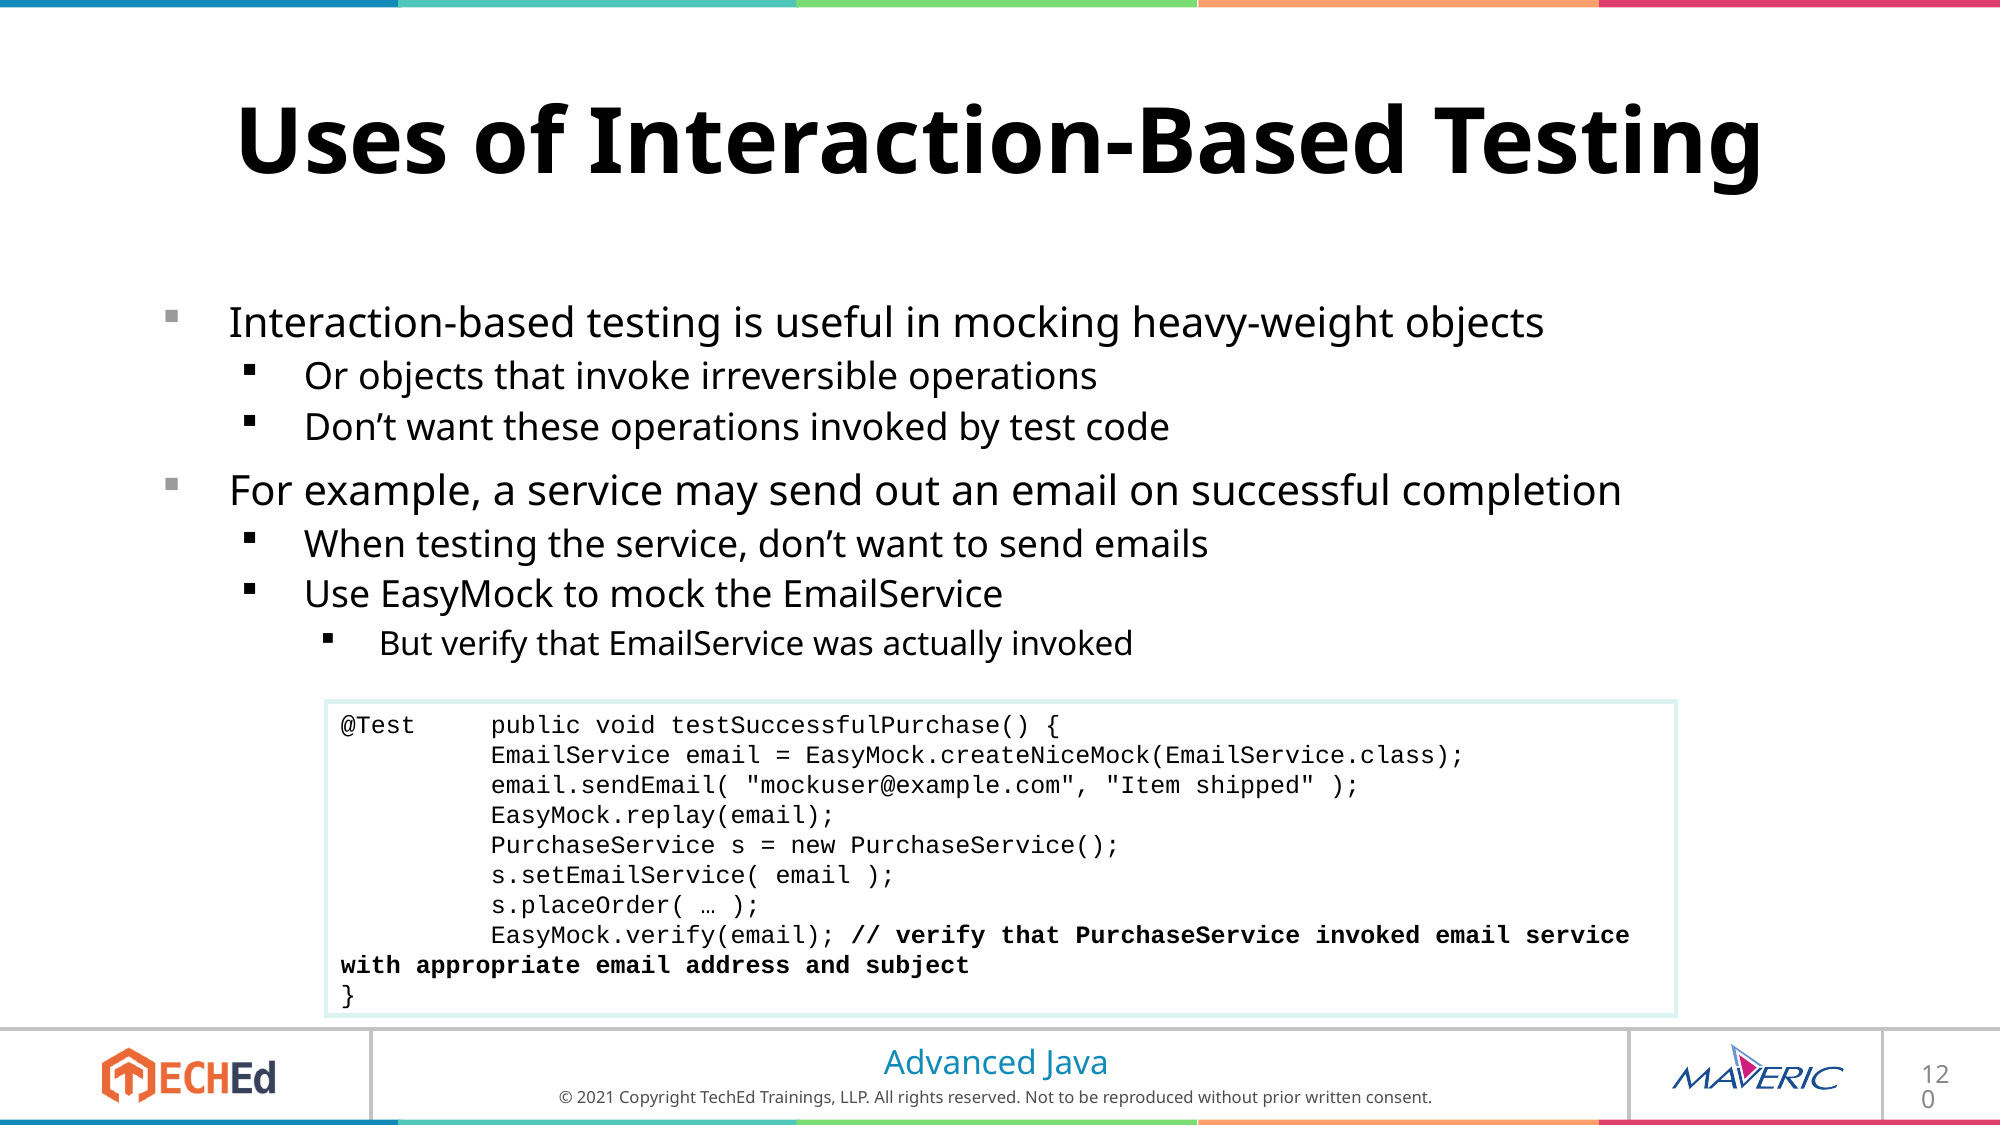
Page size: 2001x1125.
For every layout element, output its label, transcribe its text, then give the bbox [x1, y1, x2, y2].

list Interaction-based testing is useful in mocking heavy-weight objects Or objects that invoke irreversible operations Don’t want these operations invoked by test code For example, a service may send out an email on successful completion When testing the service, don’t want to send emails Use EasyMock to mock the EmailService But verify that EmailService was actually invoked [138, 294, 1864, 965]
picture [1662, 1018, 1852, 1119]
title Uses of Interaction-Based Testing [138, 68, 1864, 219]
text_box @Test public void testSuccessfulPurchase() { EmailService email = EasyMock.createNiceMock(EmailService.class); email.sendEmail( "mockuser@example.com", "Item shipped" ); EasyMock.replay(email); PurchaseService s = new PurchaseService(); s.setEmailService( email ); s.placeOrder( … ); EasyMock.verify(email); // verify that PurchaseService invoked email service with appropriate email address and subject } [326, 701, 1677, 1016]
picture [102, 1047, 276, 1110]
